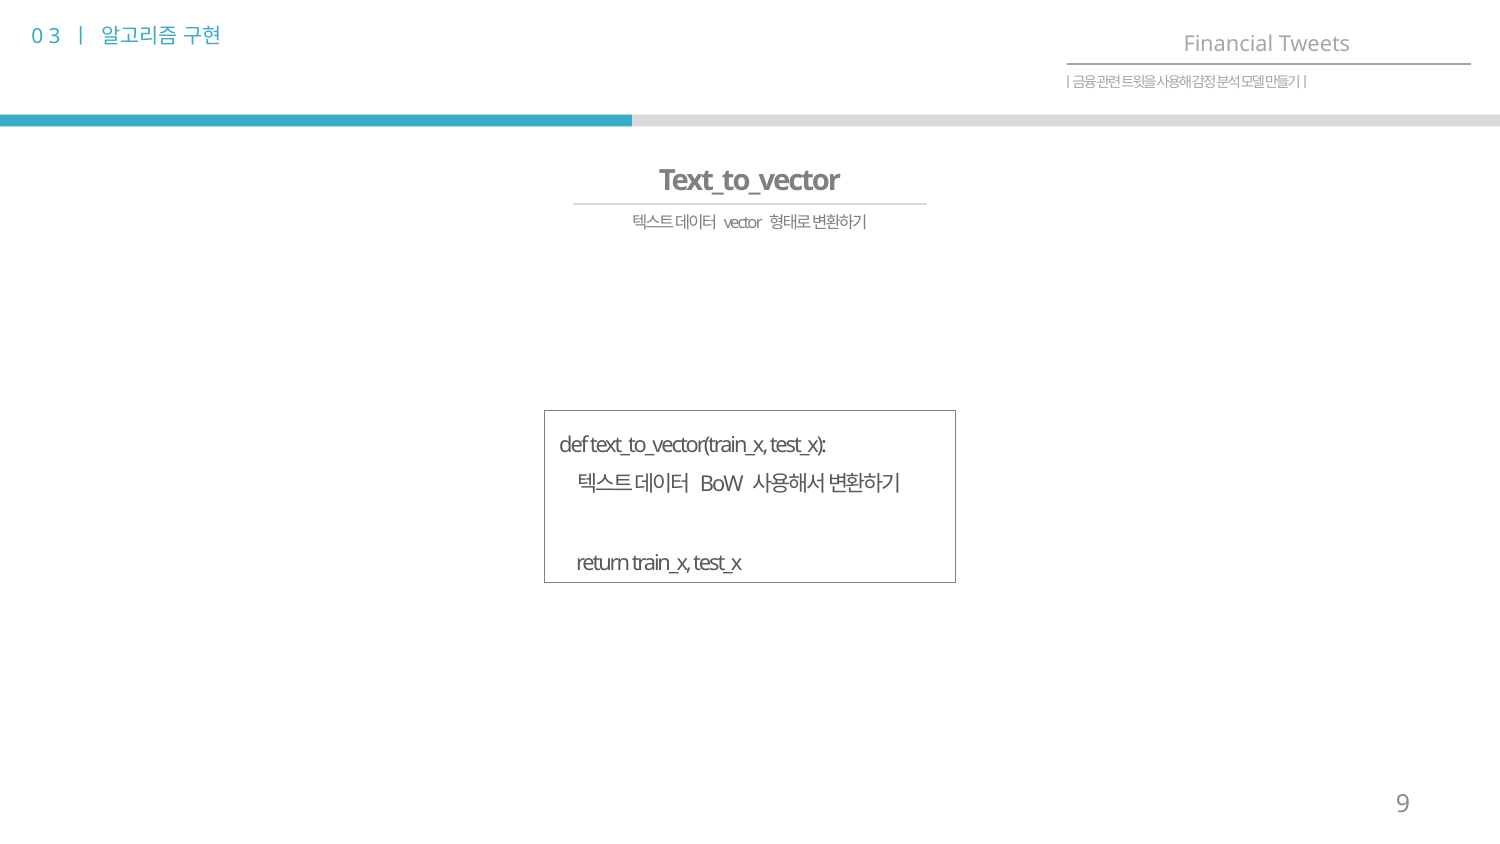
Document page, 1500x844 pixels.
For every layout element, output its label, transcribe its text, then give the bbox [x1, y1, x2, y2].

text_box 0 3 ㅣ 알고리즘 구현 [16, 15, 361, 55]
text_box Text_to_vector [600, 154, 900, 203]
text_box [1046, 22, 1495, 99]
text_box [634, 113, 1500, 129]
slide_number 9 [1074, 782, 1425, 827]
text_box 텍스트 데이터 vector 형태로 변환하기 [397, 204, 1103, 240]
text_box def text_to_vector(train_x, test_x): 텍스트 데이터 BoW 사용해서 변환하기 return train_x, test_x [544, 410, 956, 583]
text_box [0, 113, 634, 129]
